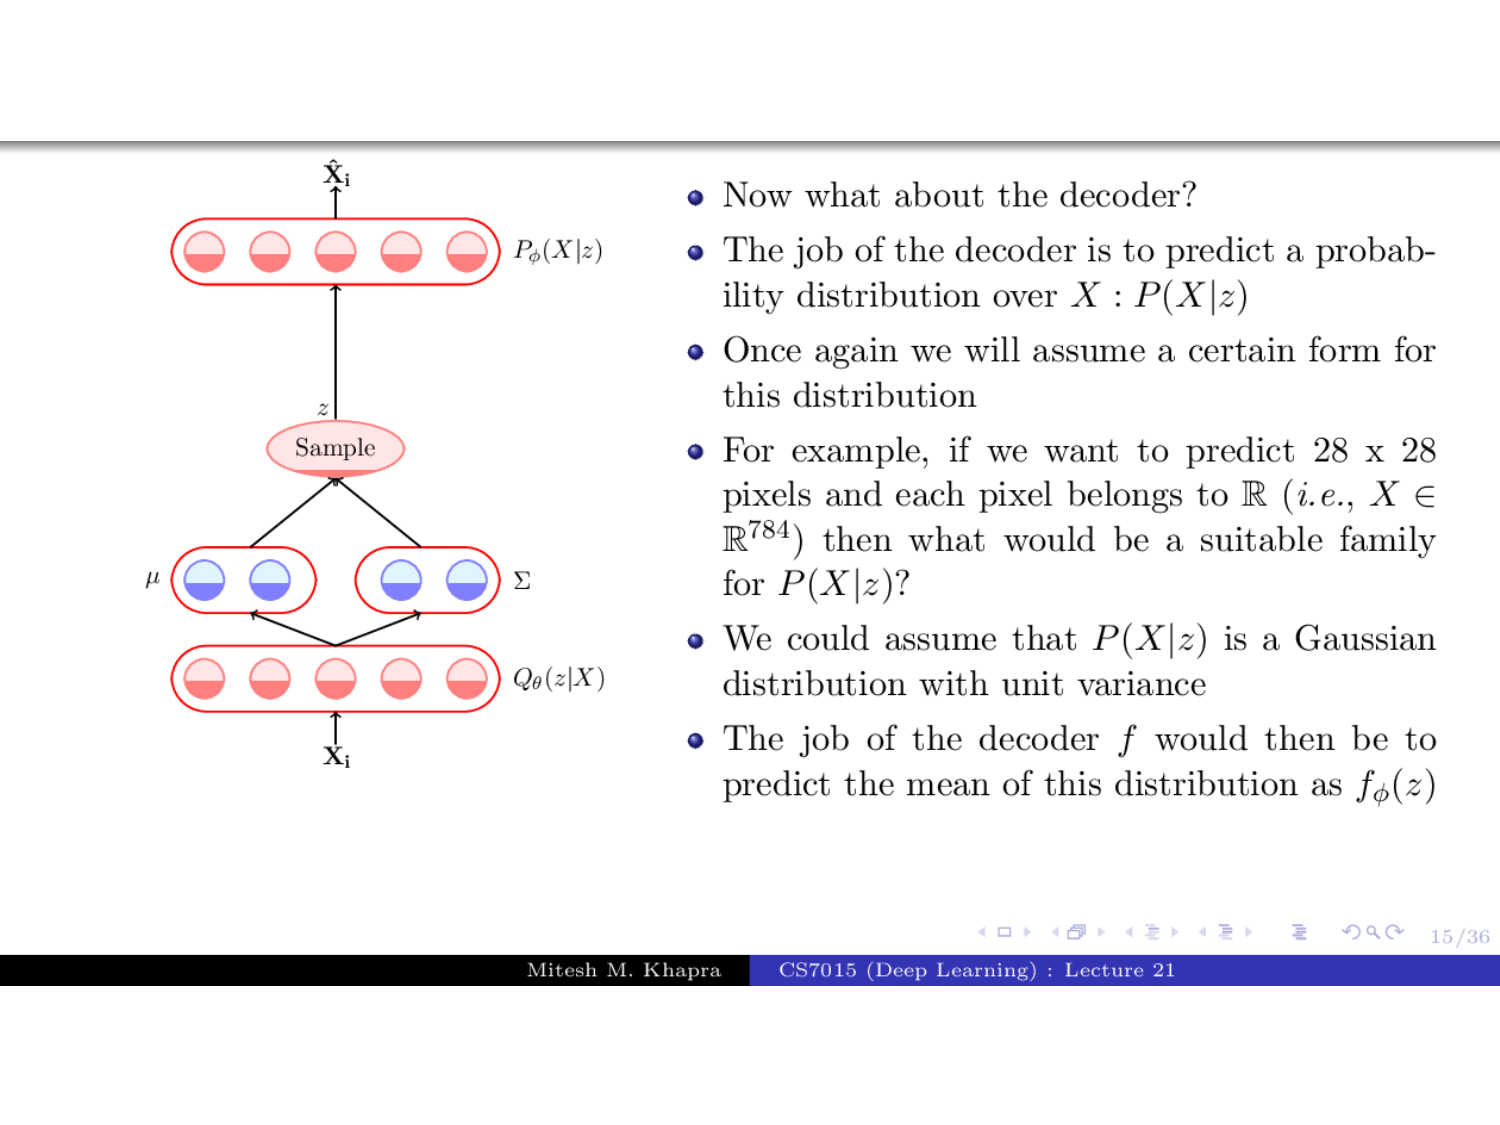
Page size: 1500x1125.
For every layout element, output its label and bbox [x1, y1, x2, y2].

picture [0, 141, 1500, 986]
